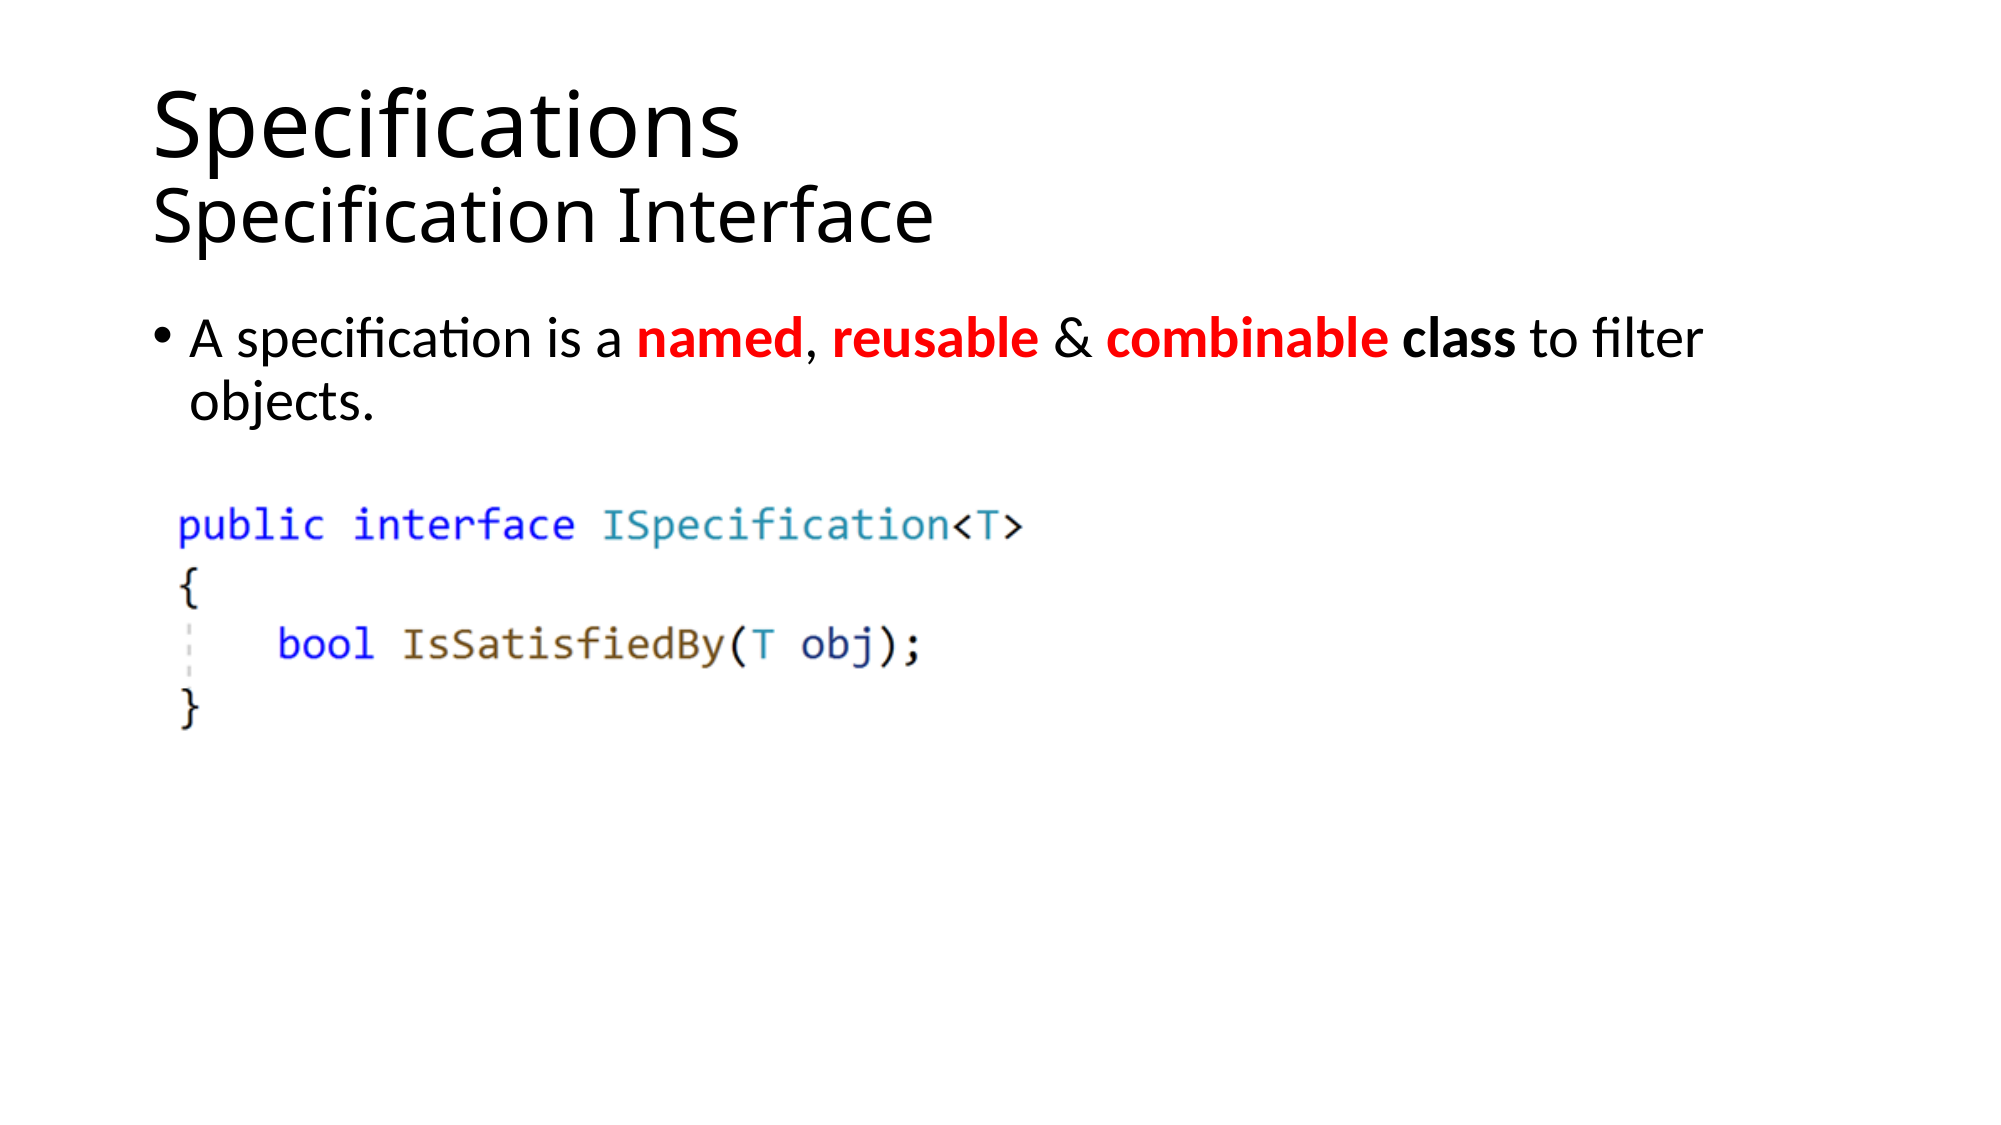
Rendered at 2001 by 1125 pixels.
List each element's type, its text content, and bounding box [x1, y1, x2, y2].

picture [153, 492, 1060, 756]
list A specification is a named, reusable & combinable class to filter objects. [137, 299, 1863, 1014]
title Specifications Specification Interface [137, 59, 1863, 278]
